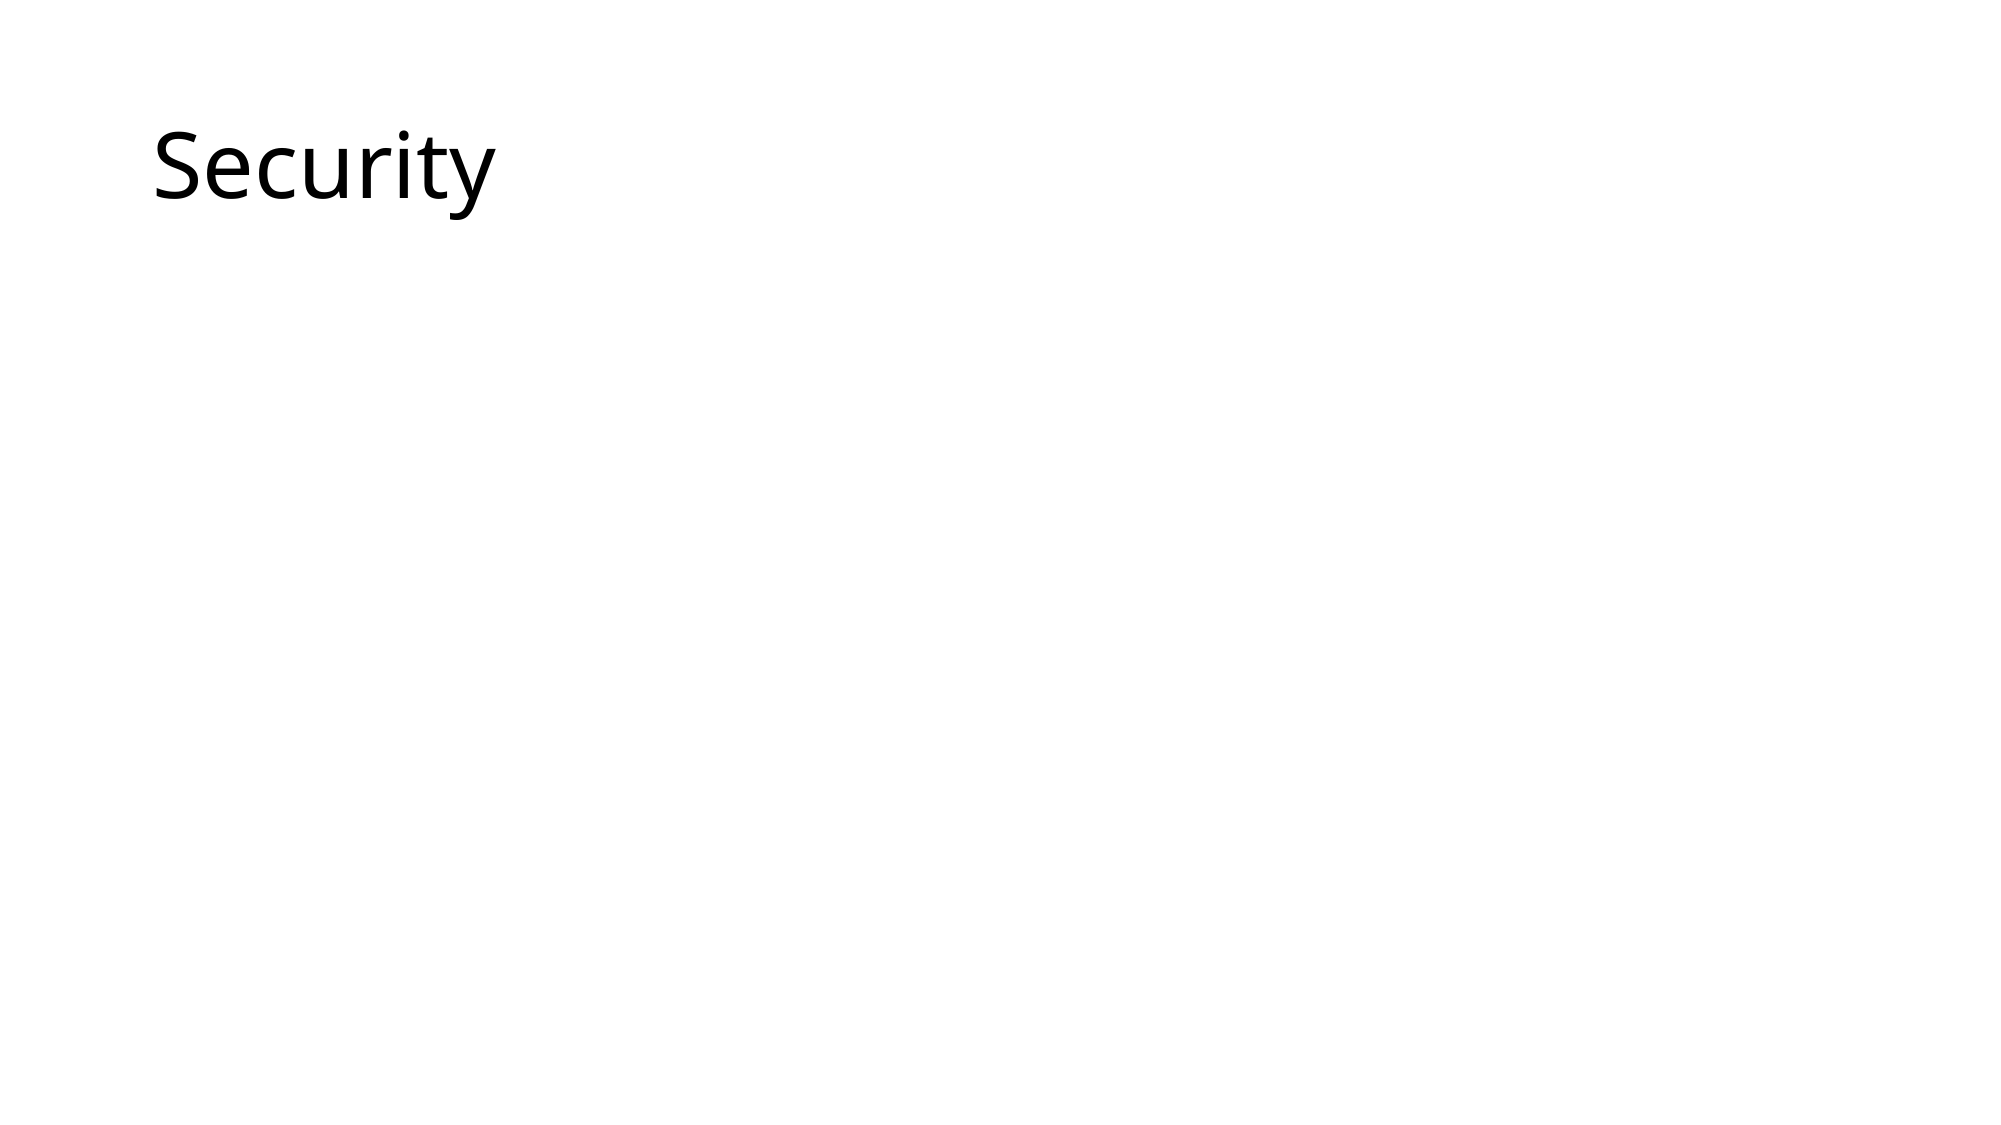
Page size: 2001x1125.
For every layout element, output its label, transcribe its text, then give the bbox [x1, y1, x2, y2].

title Security [137, 59, 1863, 278]
